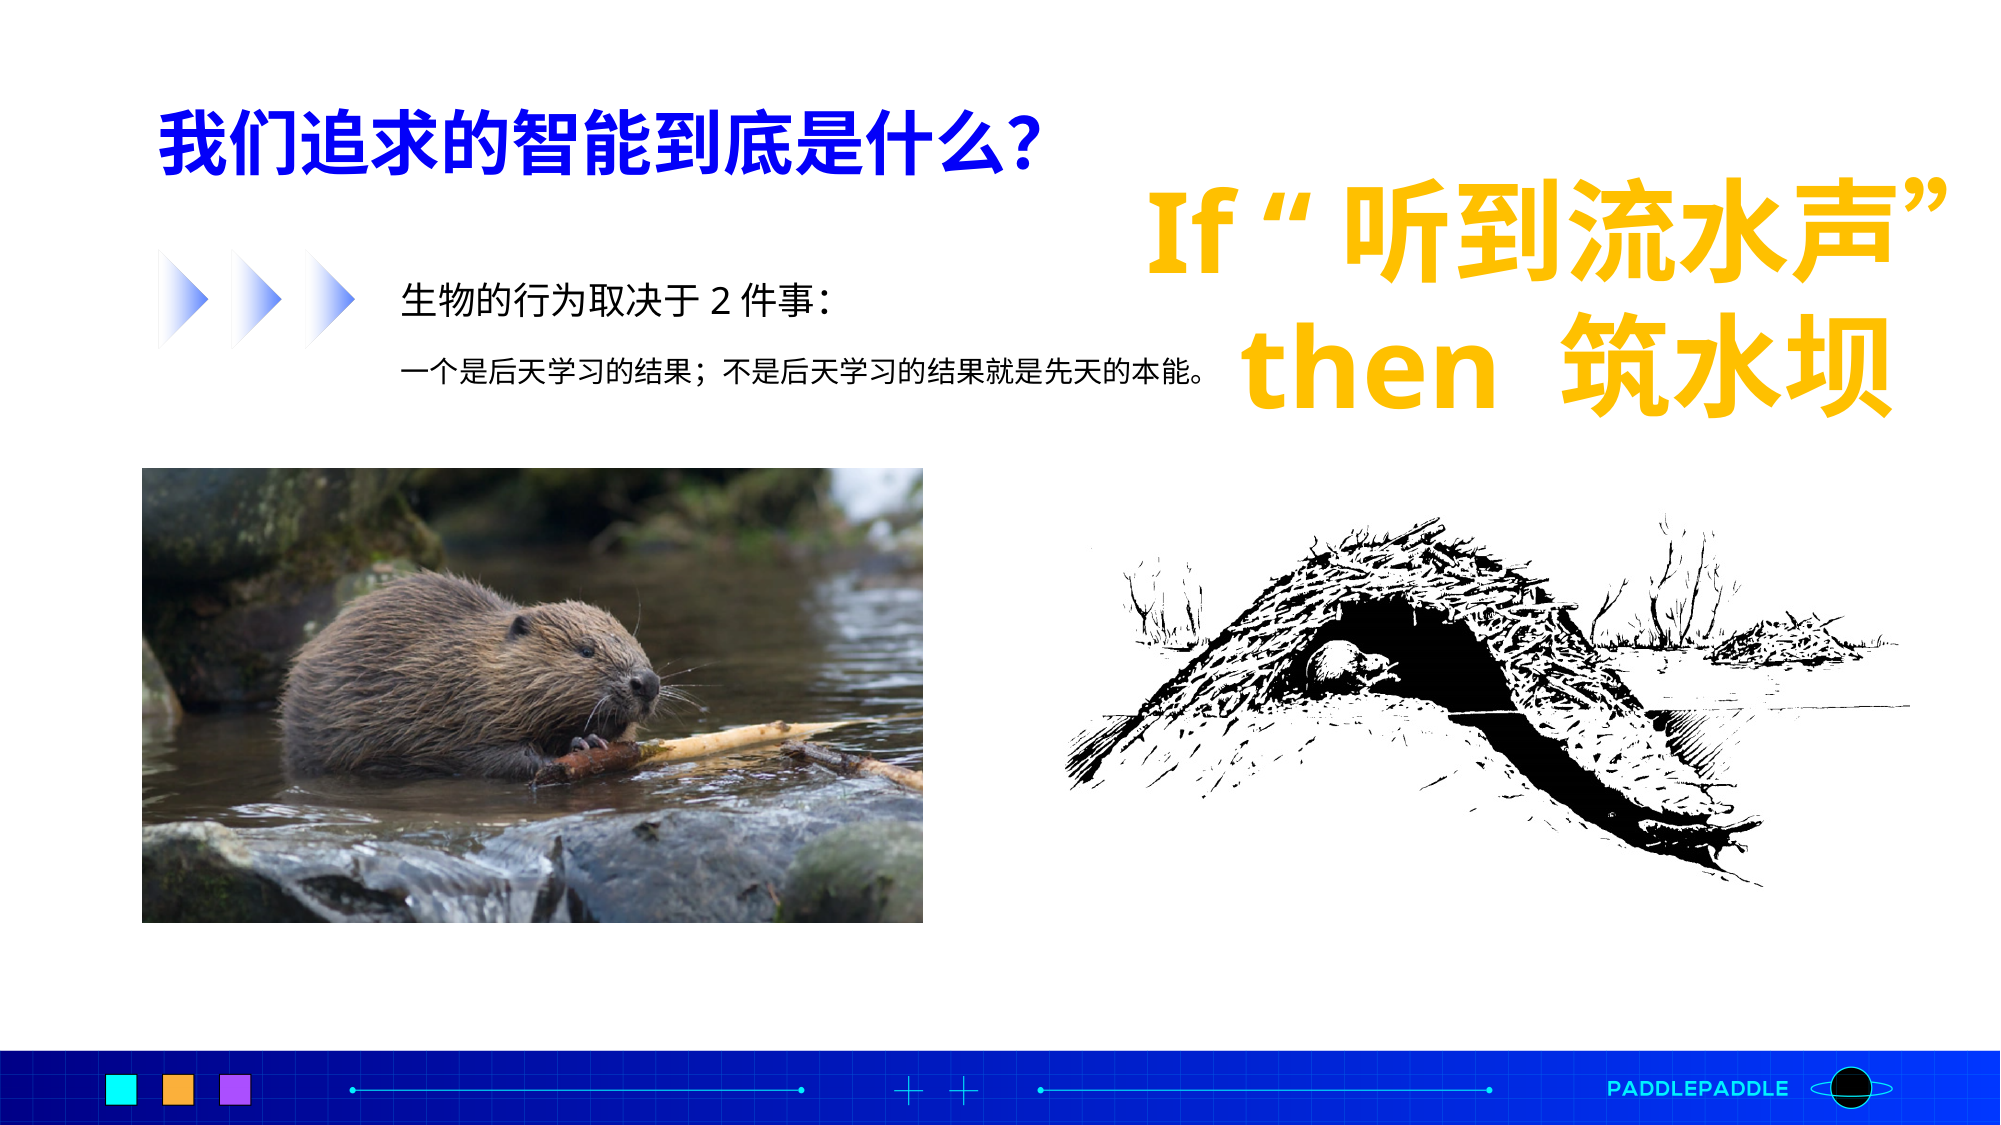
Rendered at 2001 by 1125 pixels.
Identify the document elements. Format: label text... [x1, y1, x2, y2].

text_box 生物的行为取决于2件事： 一个是后天学习的结果；不是后天学习的结果就是先天的本能。 [325, 258, 1607, 594]
text_box If “听到流水声” then 筑水坝 [1131, 153, 2000, 439]
picture [142, 244, 355, 350]
picture [142, 468, 923, 923]
text_box 我们追求的智能到底是什么？ [142, 49, 1581, 184]
picture [1047, 484, 1910, 906]
picture [0, 1047, 2000, 1125]
